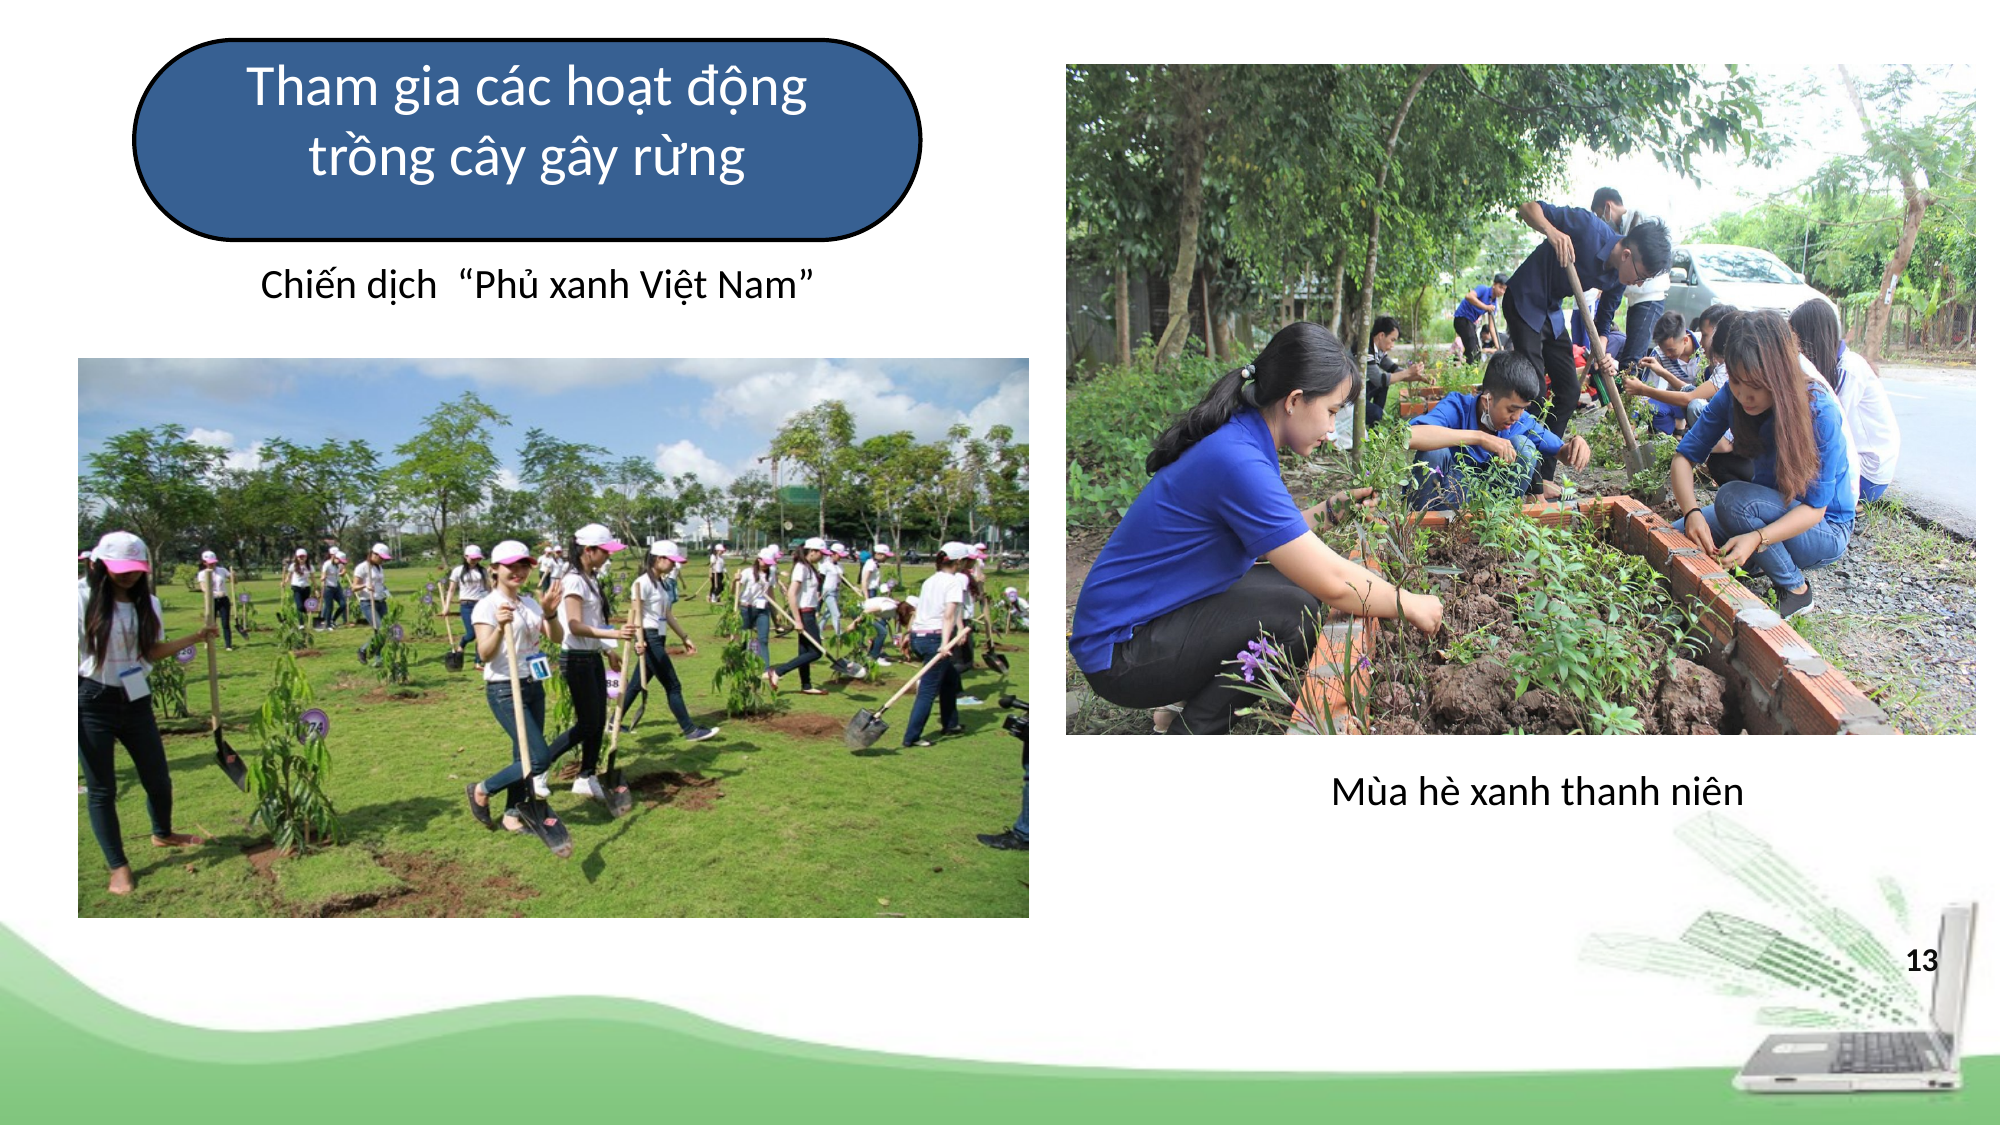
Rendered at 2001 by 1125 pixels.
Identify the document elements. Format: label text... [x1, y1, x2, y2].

text_box Mùa hè xanh thanh niên [1316, 756, 1976, 871]
text_box Chiến dịch “Phủ xanh Việt Nam” [246, 249, 862, 314]
slide_number 13 [1486, 926, 1954, 991]
picture [1066, 64, 1976, 736]
picture [78, 357, 1030, 919]
text_box Tham gia các hoạt động trồng cây gây rừng [132, 37, 923, 243]
